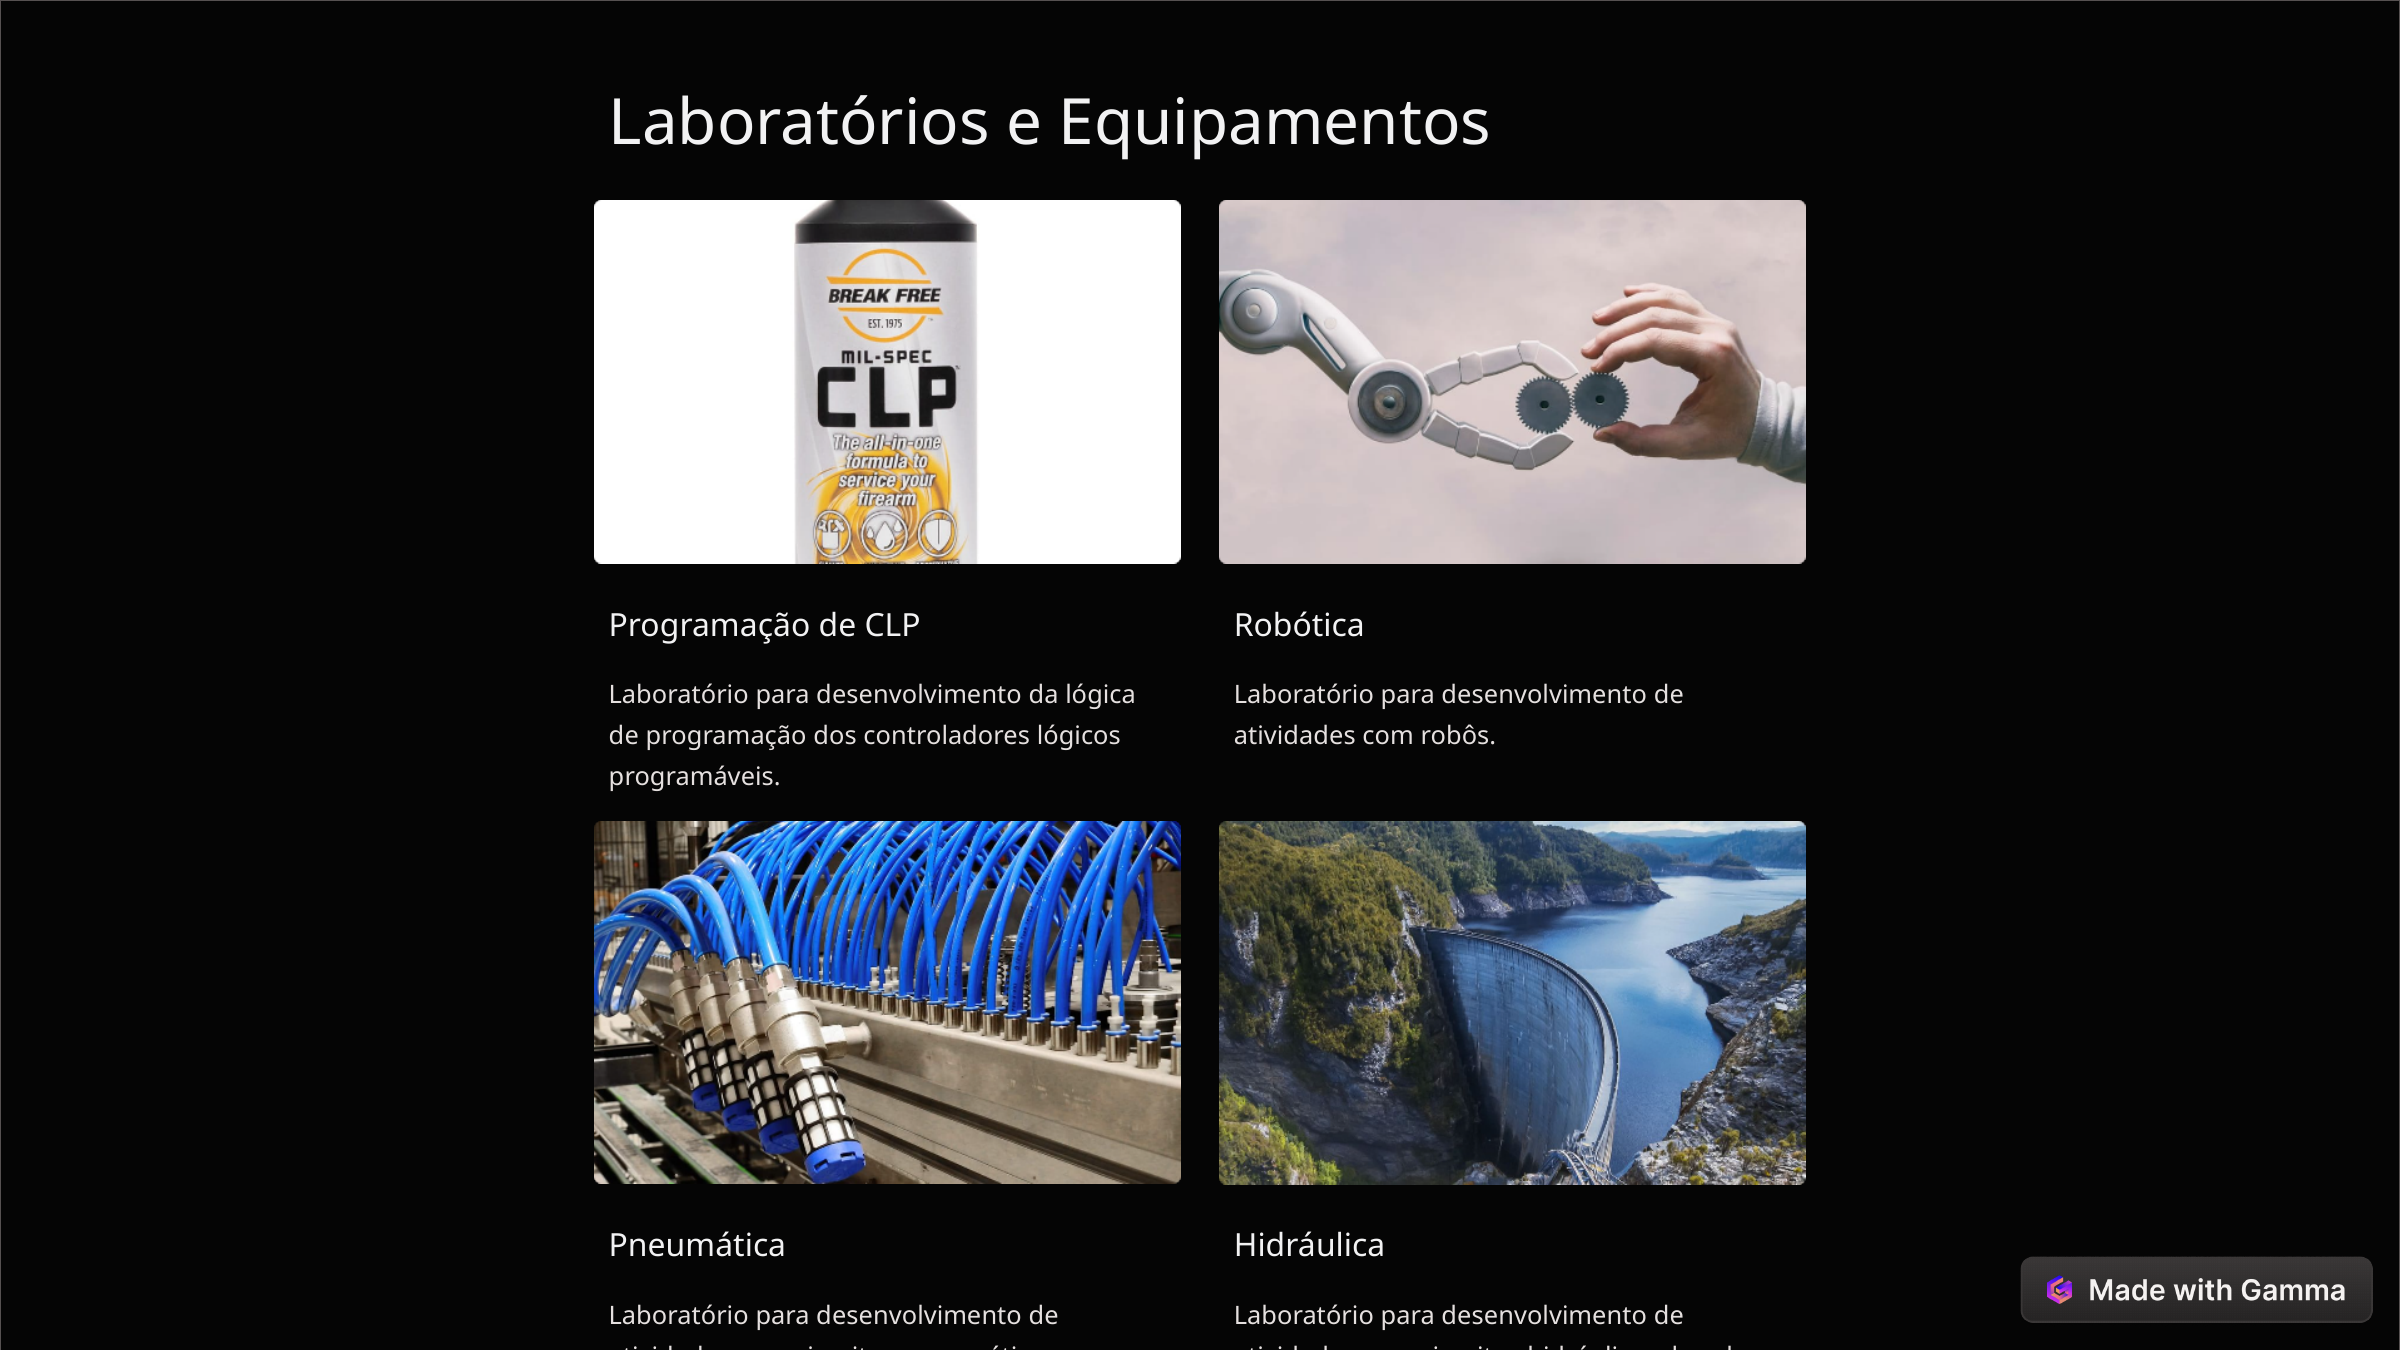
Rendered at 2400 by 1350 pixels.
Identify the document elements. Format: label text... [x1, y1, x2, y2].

text_box Laboratório para desenvolvimento de atividades com robôs. [1219, 660, 1806, 743]
text_box Laboratório para desenvolvimento de atividades com circuitos hidráulicos, bombas, atuadores e valvulas. [1219, 1281, 1806, 1350]
picture [2008, 1244, 2385, 1335]
text_box Laboratório para desenvolvimento da lógica de programação dos controladores lógicos programáveis. [594, 660, 1181, 784]
text_box Programação de CLP [594, 595, 926, 636]
text_box Laboratório para desenvolvimento de atividades com circuitos pneumáticos, sensores, válvulas e cilindros. [594, 1281, 1181, 1350]
picture [594, 821, 1181, 1185]
picture [1219, 200, 1806, 564]
text_box Hidráulica [1219, 1216, 1475, 1256]
picture [594, 200, 1181, 564]
text_box [0, 0, 2400, 1350]
text_box Pneumática [593, 1216, 850, 1256]
text_box Robótica [1219, 595, 1475, 636]
picture [1219, 821, 1806, 1185]
text_box Laboratórios e Equipamentos [593, 70, 1512, 150]
